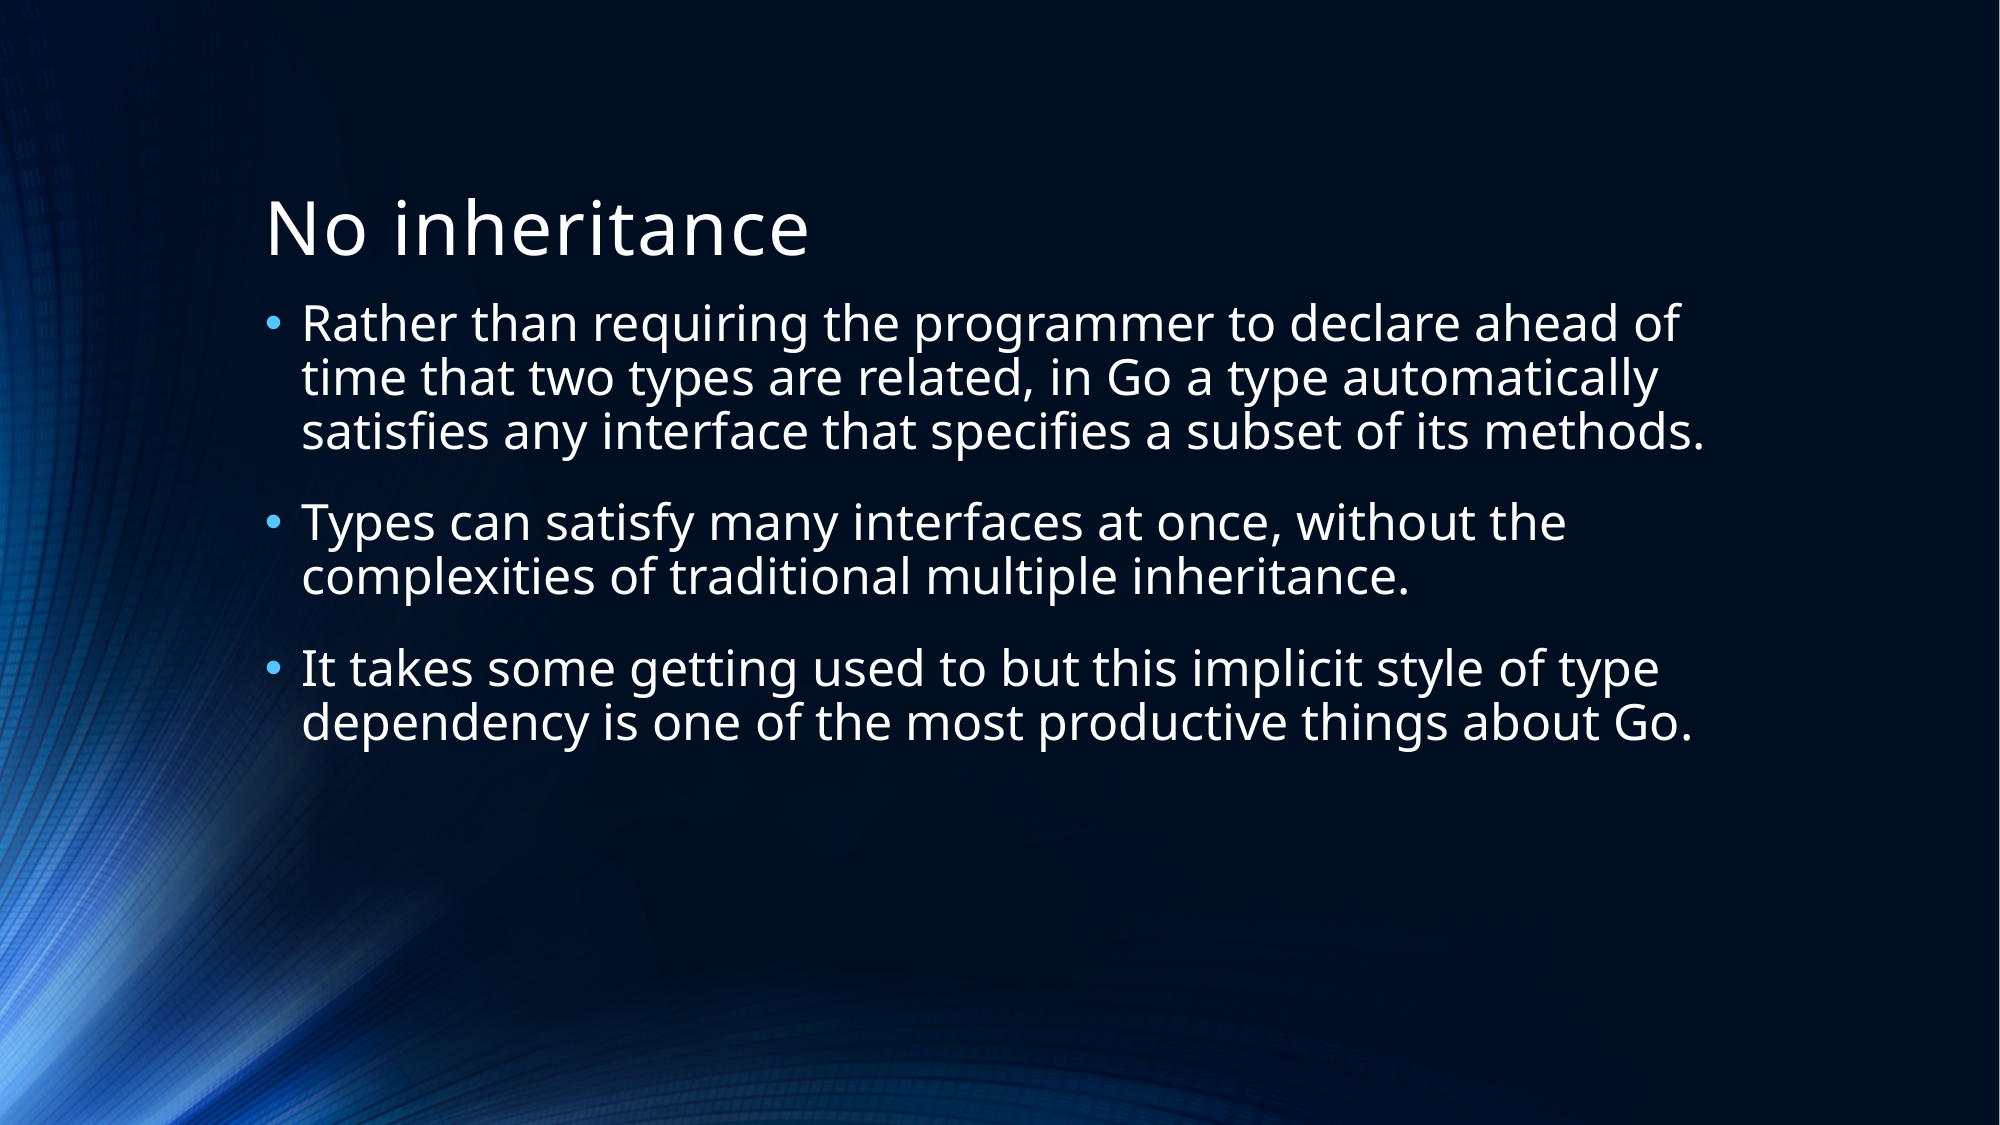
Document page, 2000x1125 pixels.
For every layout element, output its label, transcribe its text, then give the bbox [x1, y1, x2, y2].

picture [0, 0, 2000, 1125]
title No inheritance [249, 62, 1750, 279]
list Rather than requiring the programmer to declare ahead of time that two types are related, in Go a type automatically satisfies any interface that specifies a subset of its methods. Types can satisfy many interfaces at once, without the complexities of traditional multiple inheritance. It takes some getting used to but this implicit style of type dependency is one of the most productive things about Go. [249, 290, 1749, 988]
